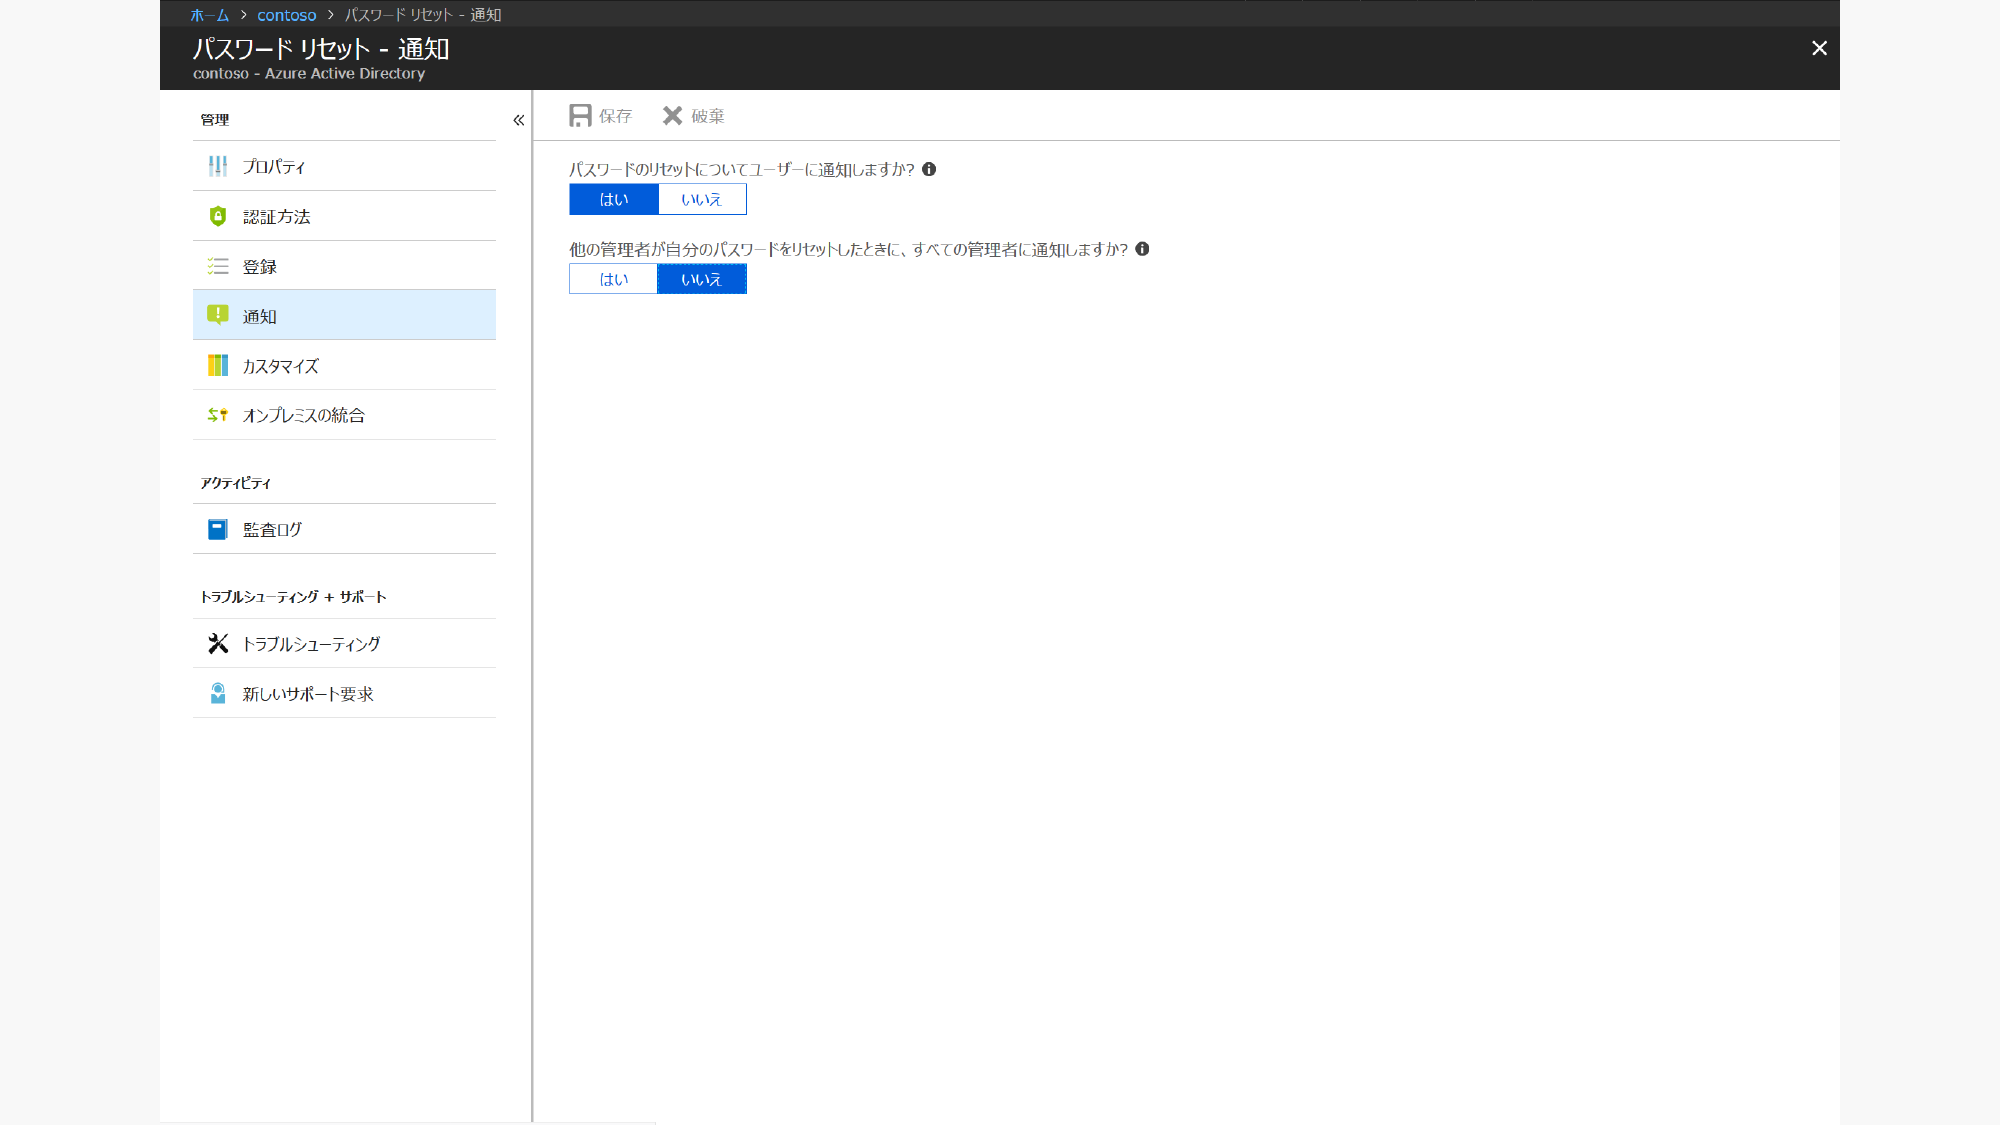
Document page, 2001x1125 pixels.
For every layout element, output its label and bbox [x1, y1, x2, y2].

picture [159, 0, 1841, 1125]
